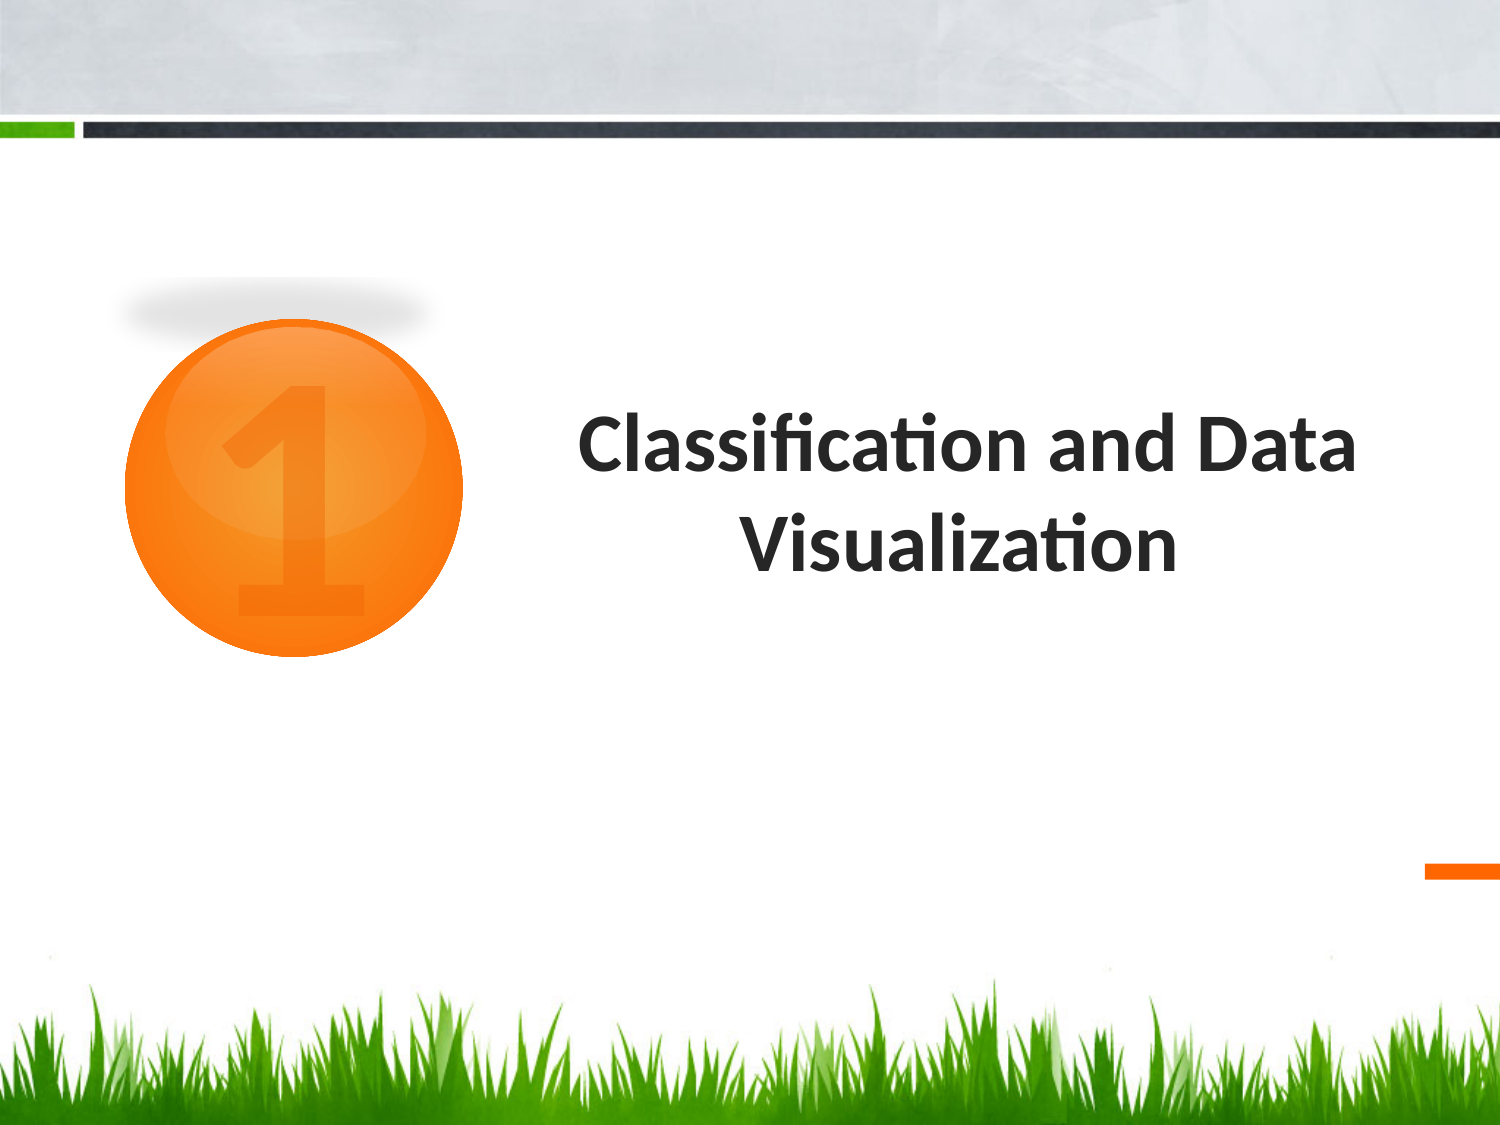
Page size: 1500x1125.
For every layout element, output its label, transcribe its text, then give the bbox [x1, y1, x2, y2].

title Classification and Data Visualization [487, 326, 1450, 650]
text_box 1 [183, 255, 384, 696]
picture [0, 0, 1500, 1125]
